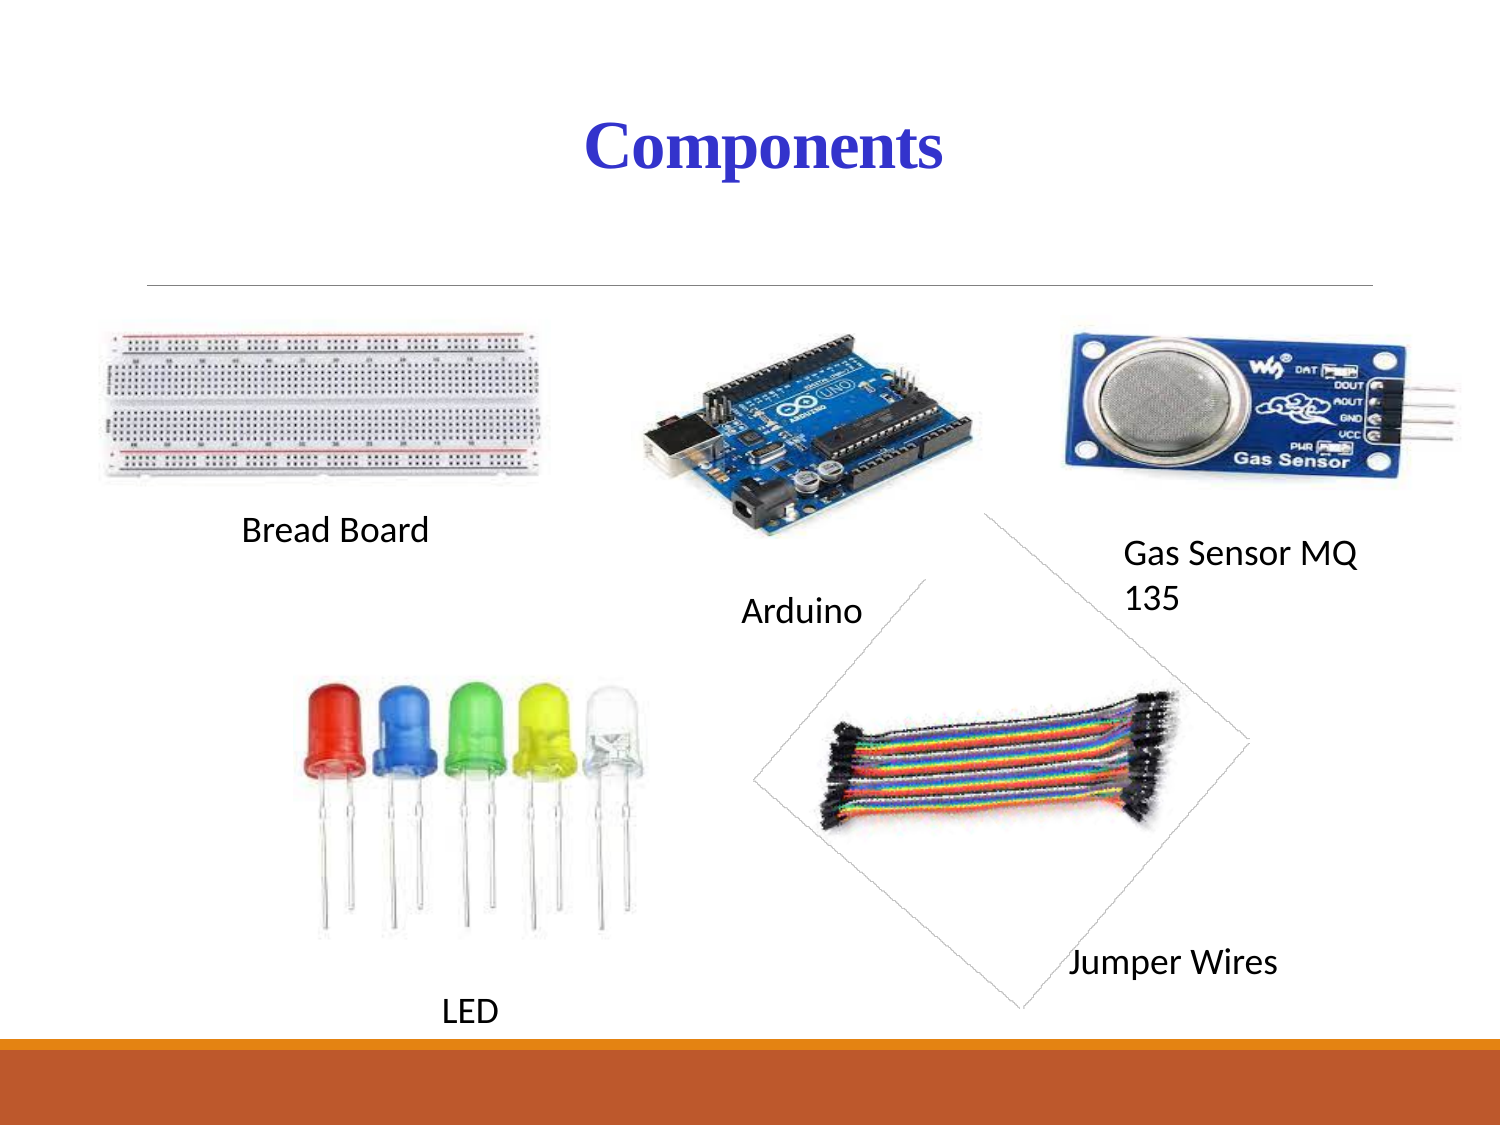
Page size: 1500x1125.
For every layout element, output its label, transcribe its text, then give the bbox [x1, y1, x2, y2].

text_box Arduino [726, 586, 823, 638]
picture [1035, 295, 1475, 514]
picture [631, 304, 984, 579]
picture [825, 584, 1179, 938]
picture [74, 296, 579, 519]
text_box Jumper Wires [1054, 929, 1333, 990]
picture [293, 626, 651, 980]
title Components [89, 84, 1440, 273]
text_box Gas Sensor MQ 135 [1108, 522, 1402, 626]
text_box LED [427, 988, 517, 1039]
text_box Bread Board [226, 527, 579, 558]
